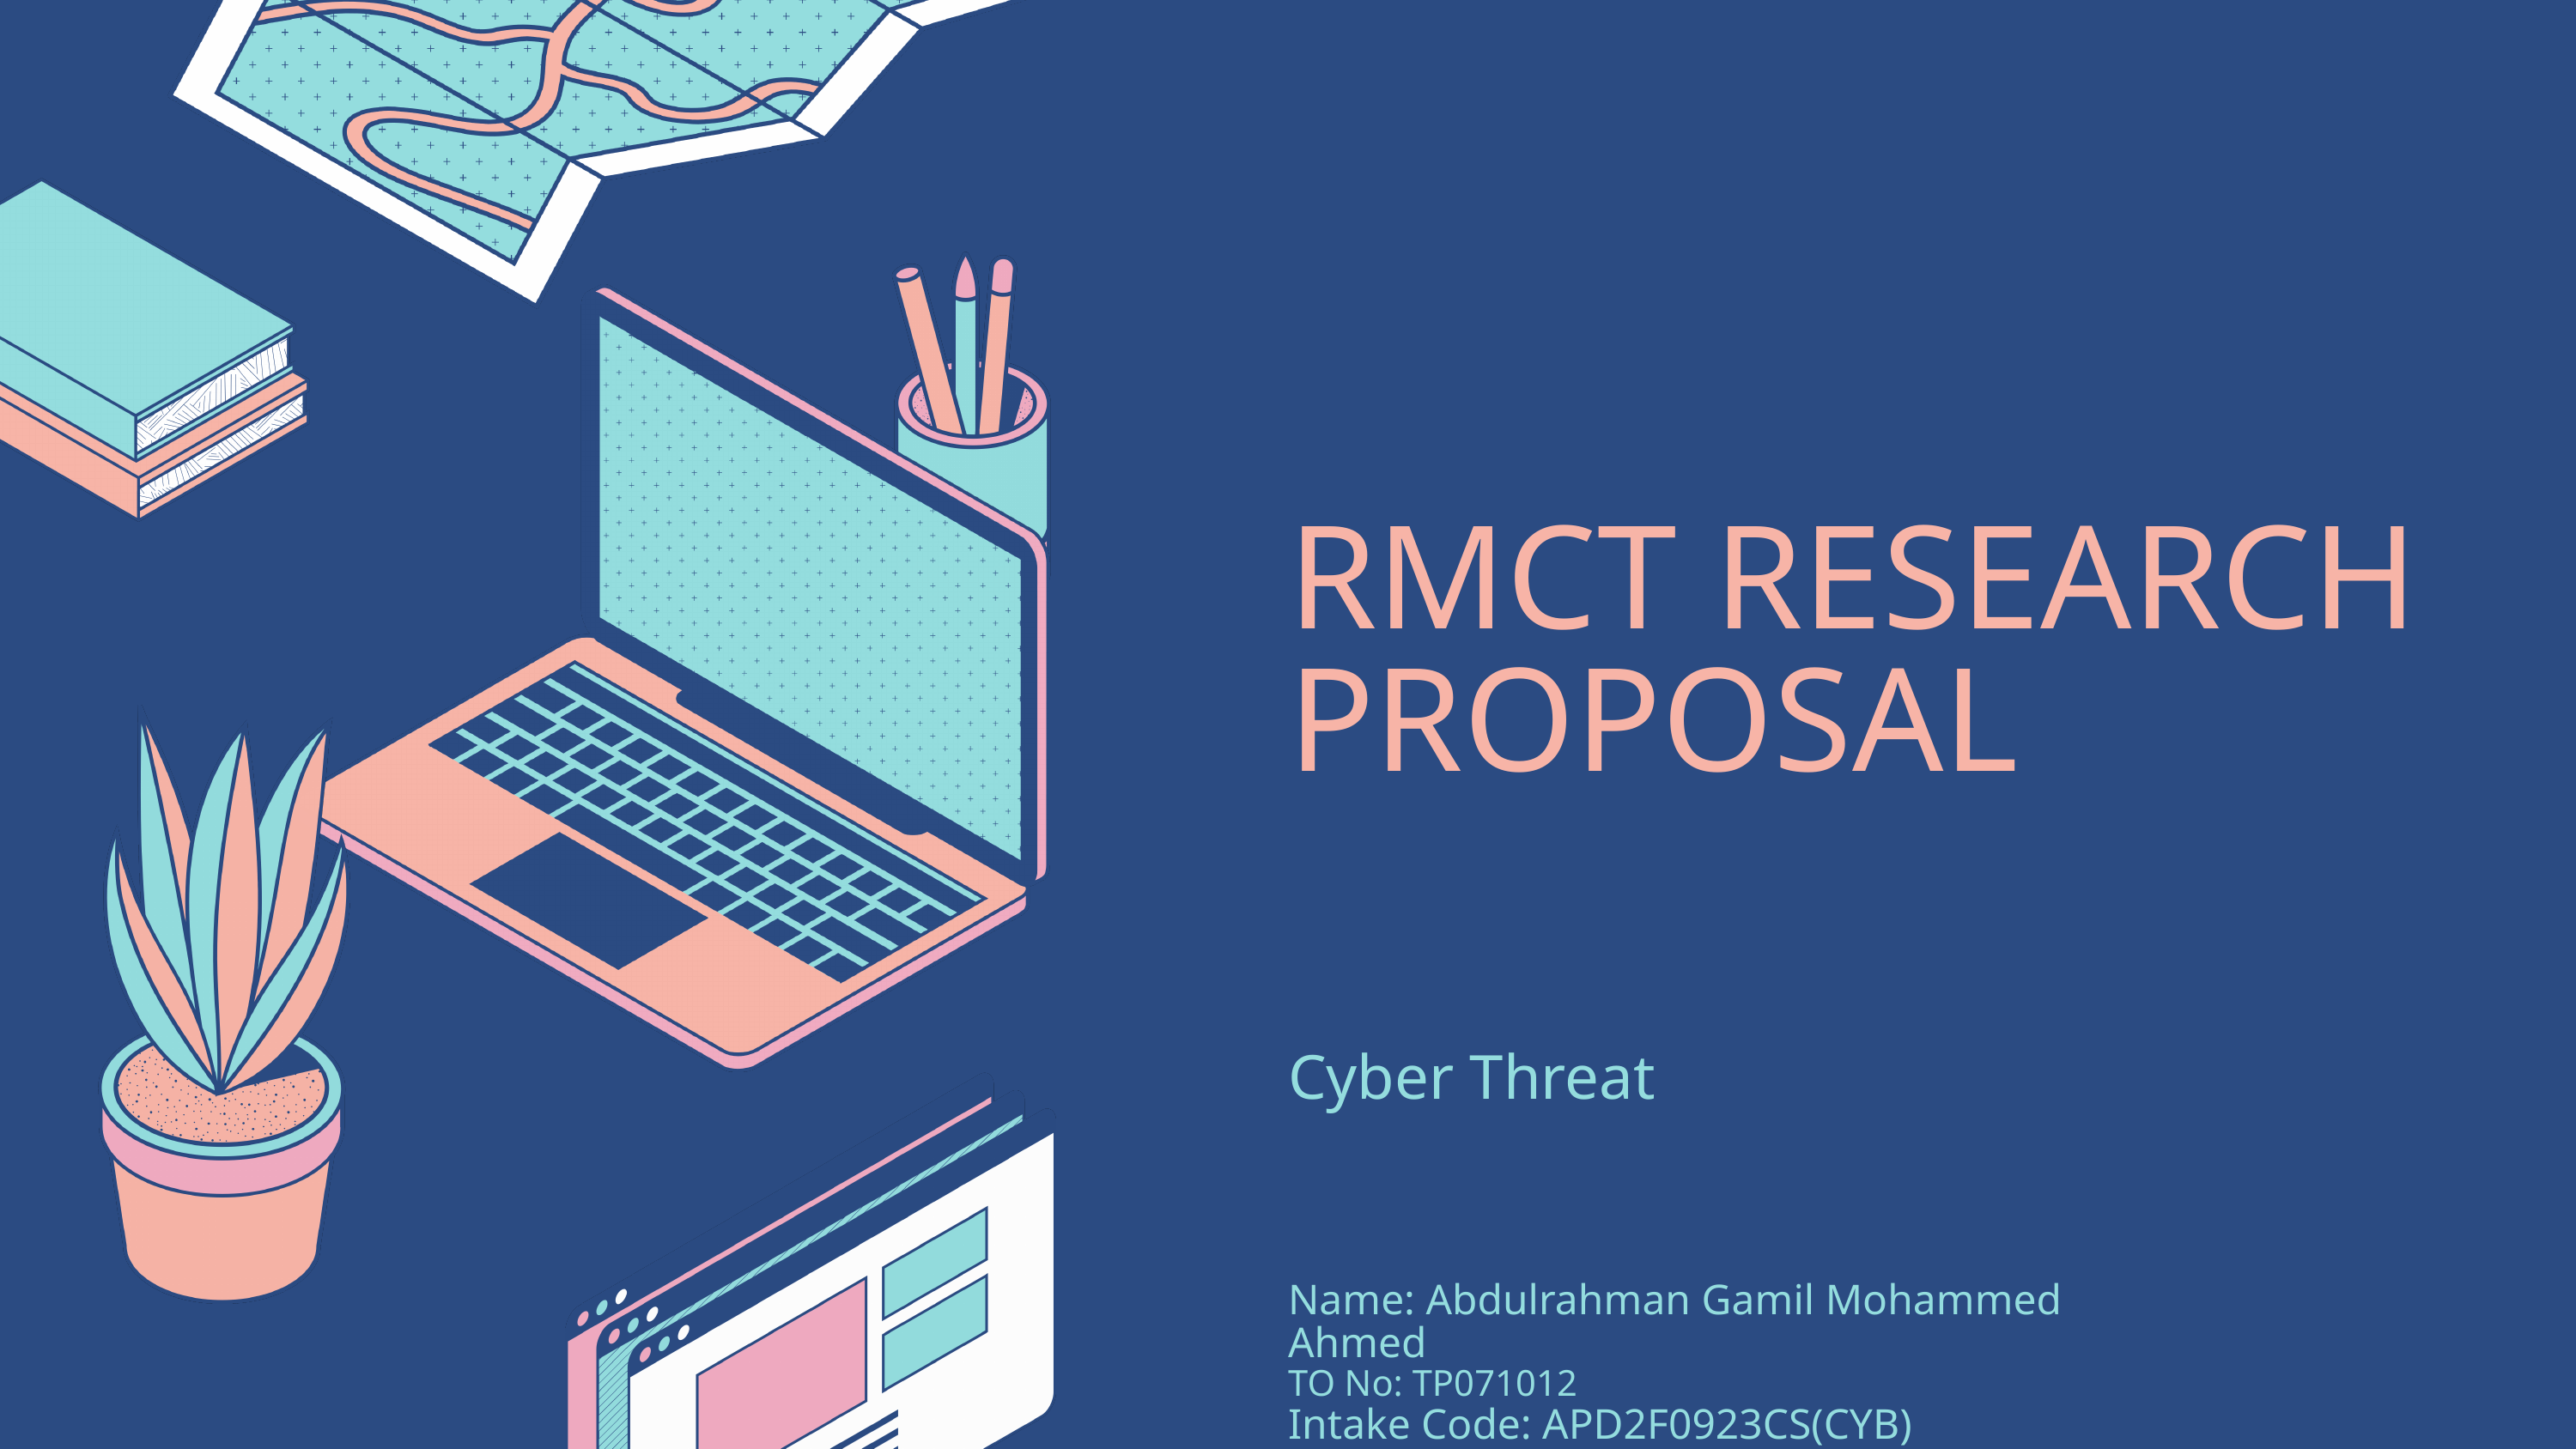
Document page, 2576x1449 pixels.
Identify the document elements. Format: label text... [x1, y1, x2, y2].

text_box Name: Abdulrahman Gamil Mohammed Ahmed TO No: TP071012 Intake Code: APD2F0923CS(CYB) Date: 5/5/2024 [1287, 1279, 2183, 1449]
text_box [0, 178, 310, 522]
text_box [565, 1071, 1056, 1449]
text_box [166, 0, 1119, 309]
text_box [888, 252, 1057, 616]
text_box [1287, 369, 2446, 1106]
text_box [88, 705, 355, 1304]
text_box [295, 284, 1050, 1072]
